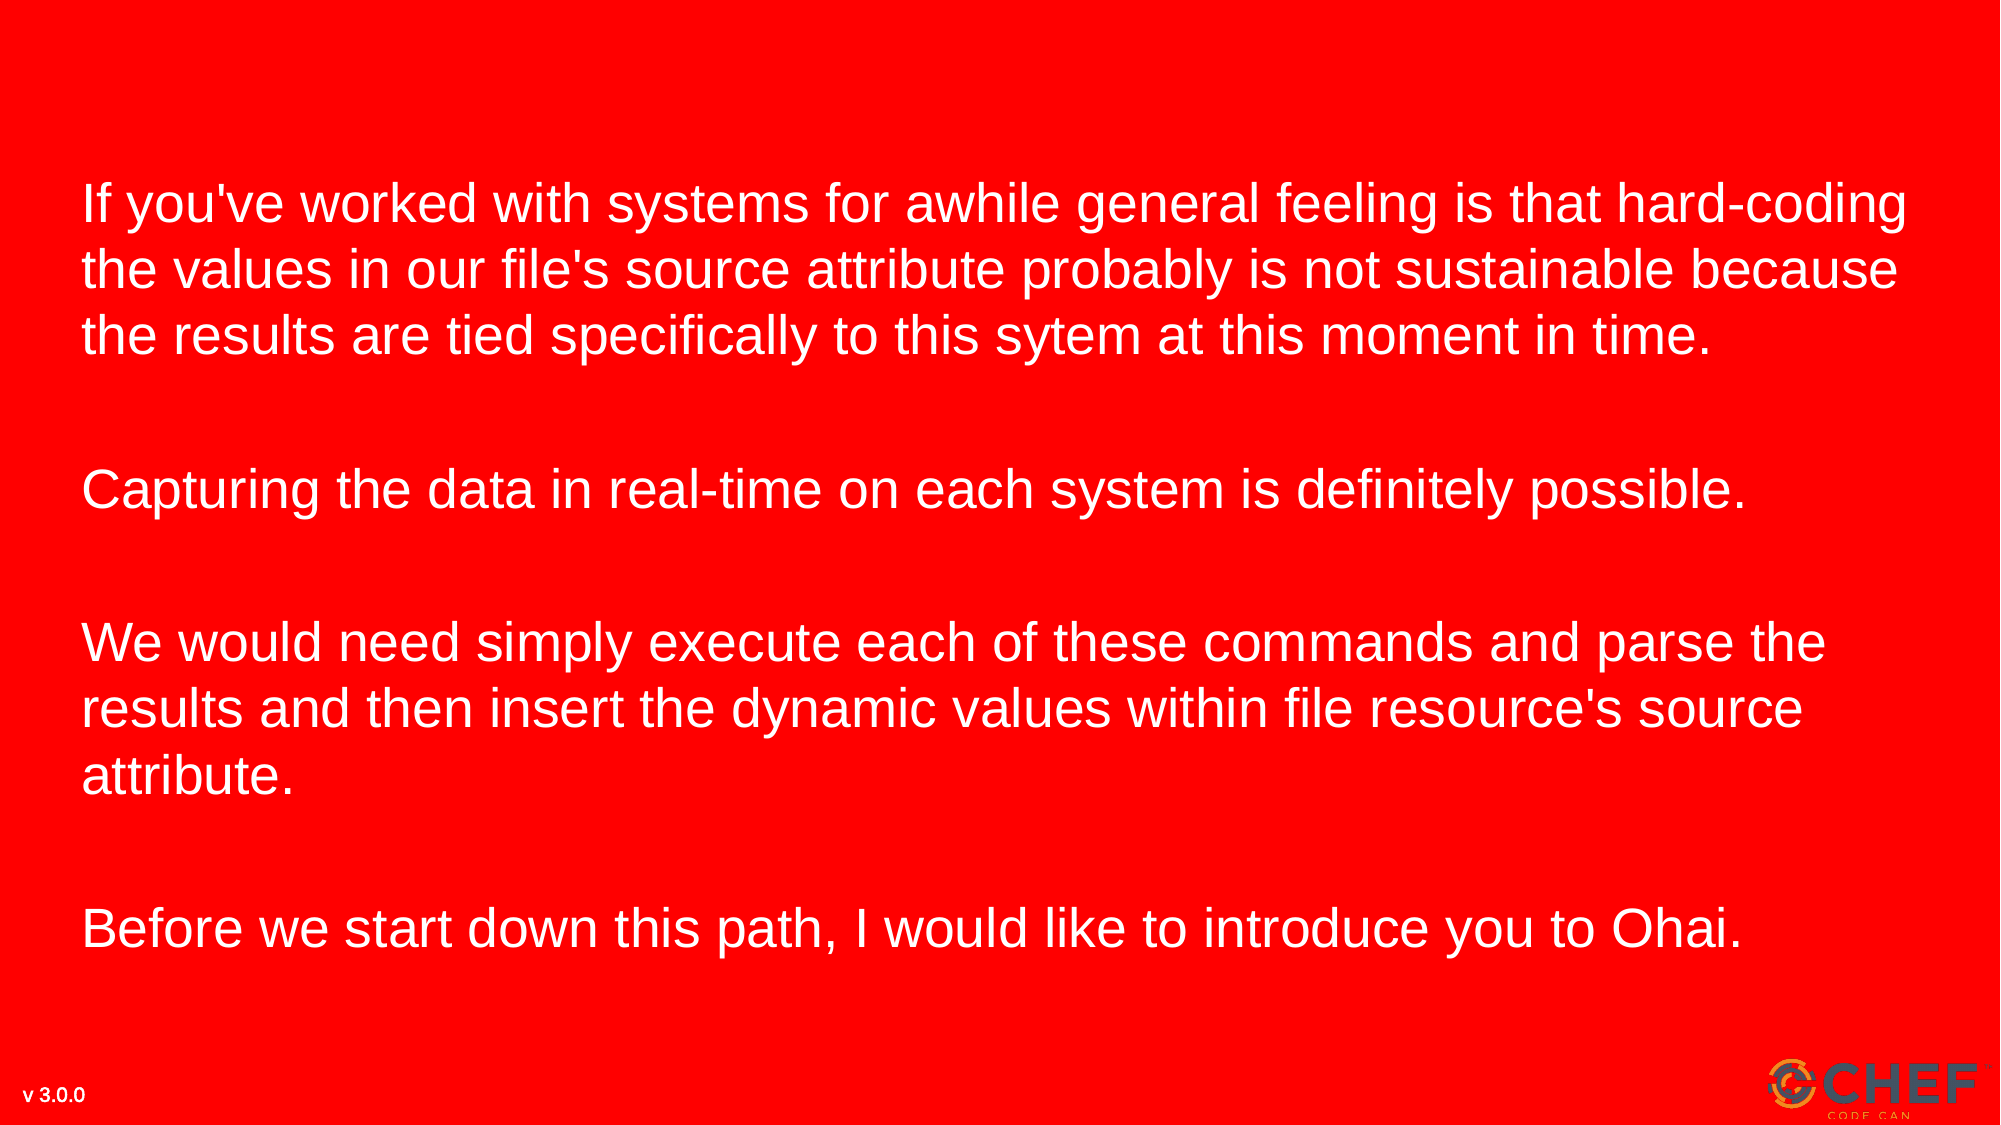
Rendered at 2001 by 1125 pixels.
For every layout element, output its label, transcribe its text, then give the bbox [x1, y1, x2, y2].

list If you've worked with systems for awhile general feeling is that hard-coding the values in our file's source attribute probably is not sustainable because the results are tied specifically to this sytem at this moment in time. Capturing the data in real-time on each system is definitely possible. We would need simply execute each of these commands and parse the results and then insert the dynamic values within file resource's source attribute. Before we start down this path, I would like to introduce you to Ohai. [81, 166, 1913, 1018]
